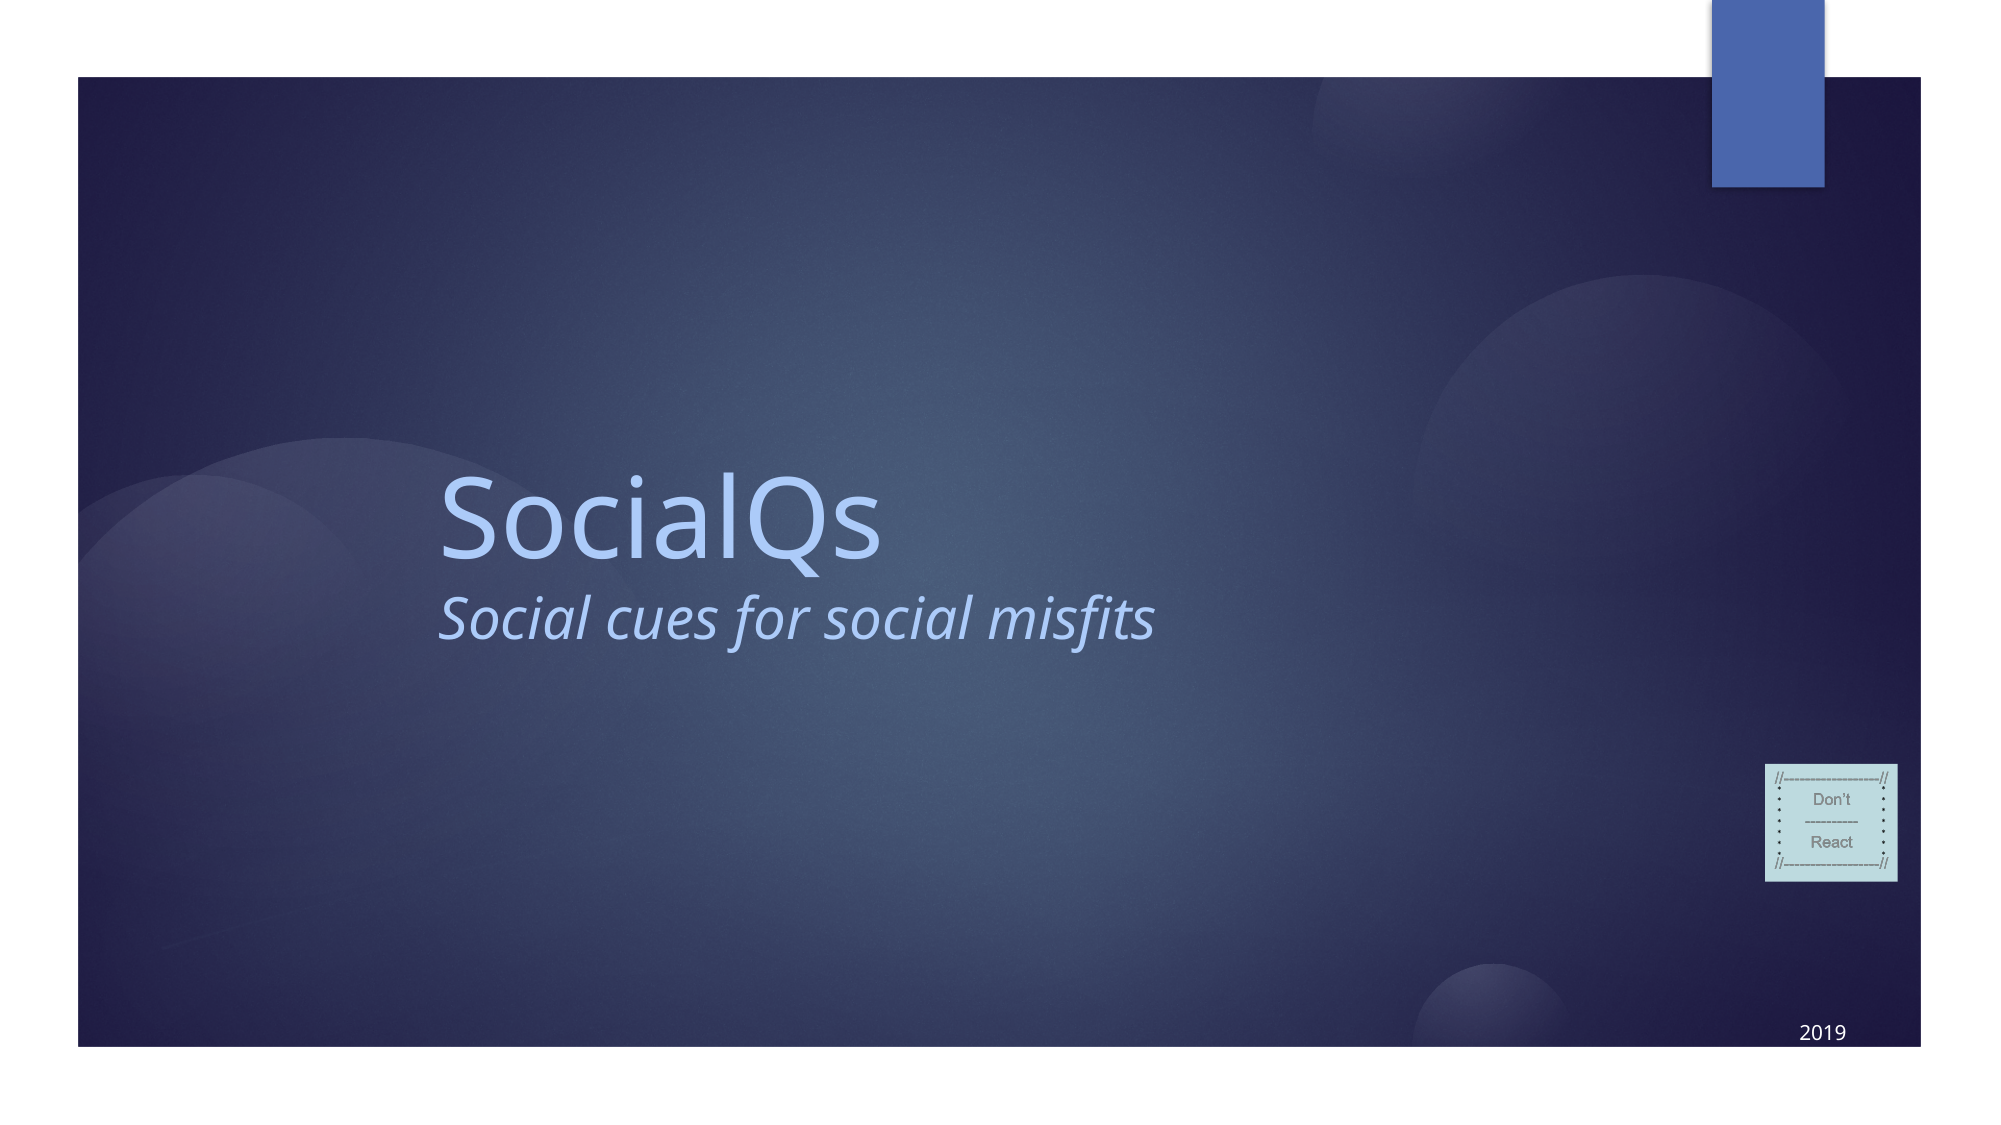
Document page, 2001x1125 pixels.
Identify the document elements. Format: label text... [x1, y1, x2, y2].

title SocialQs Social cues for social misfits [430, 437, 1337, 812]
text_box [1764, 763, 1898, 882]
picture [79, 78, 1920, 1046]
text_box 2019 [1791, 1011, 1855, 1052]
